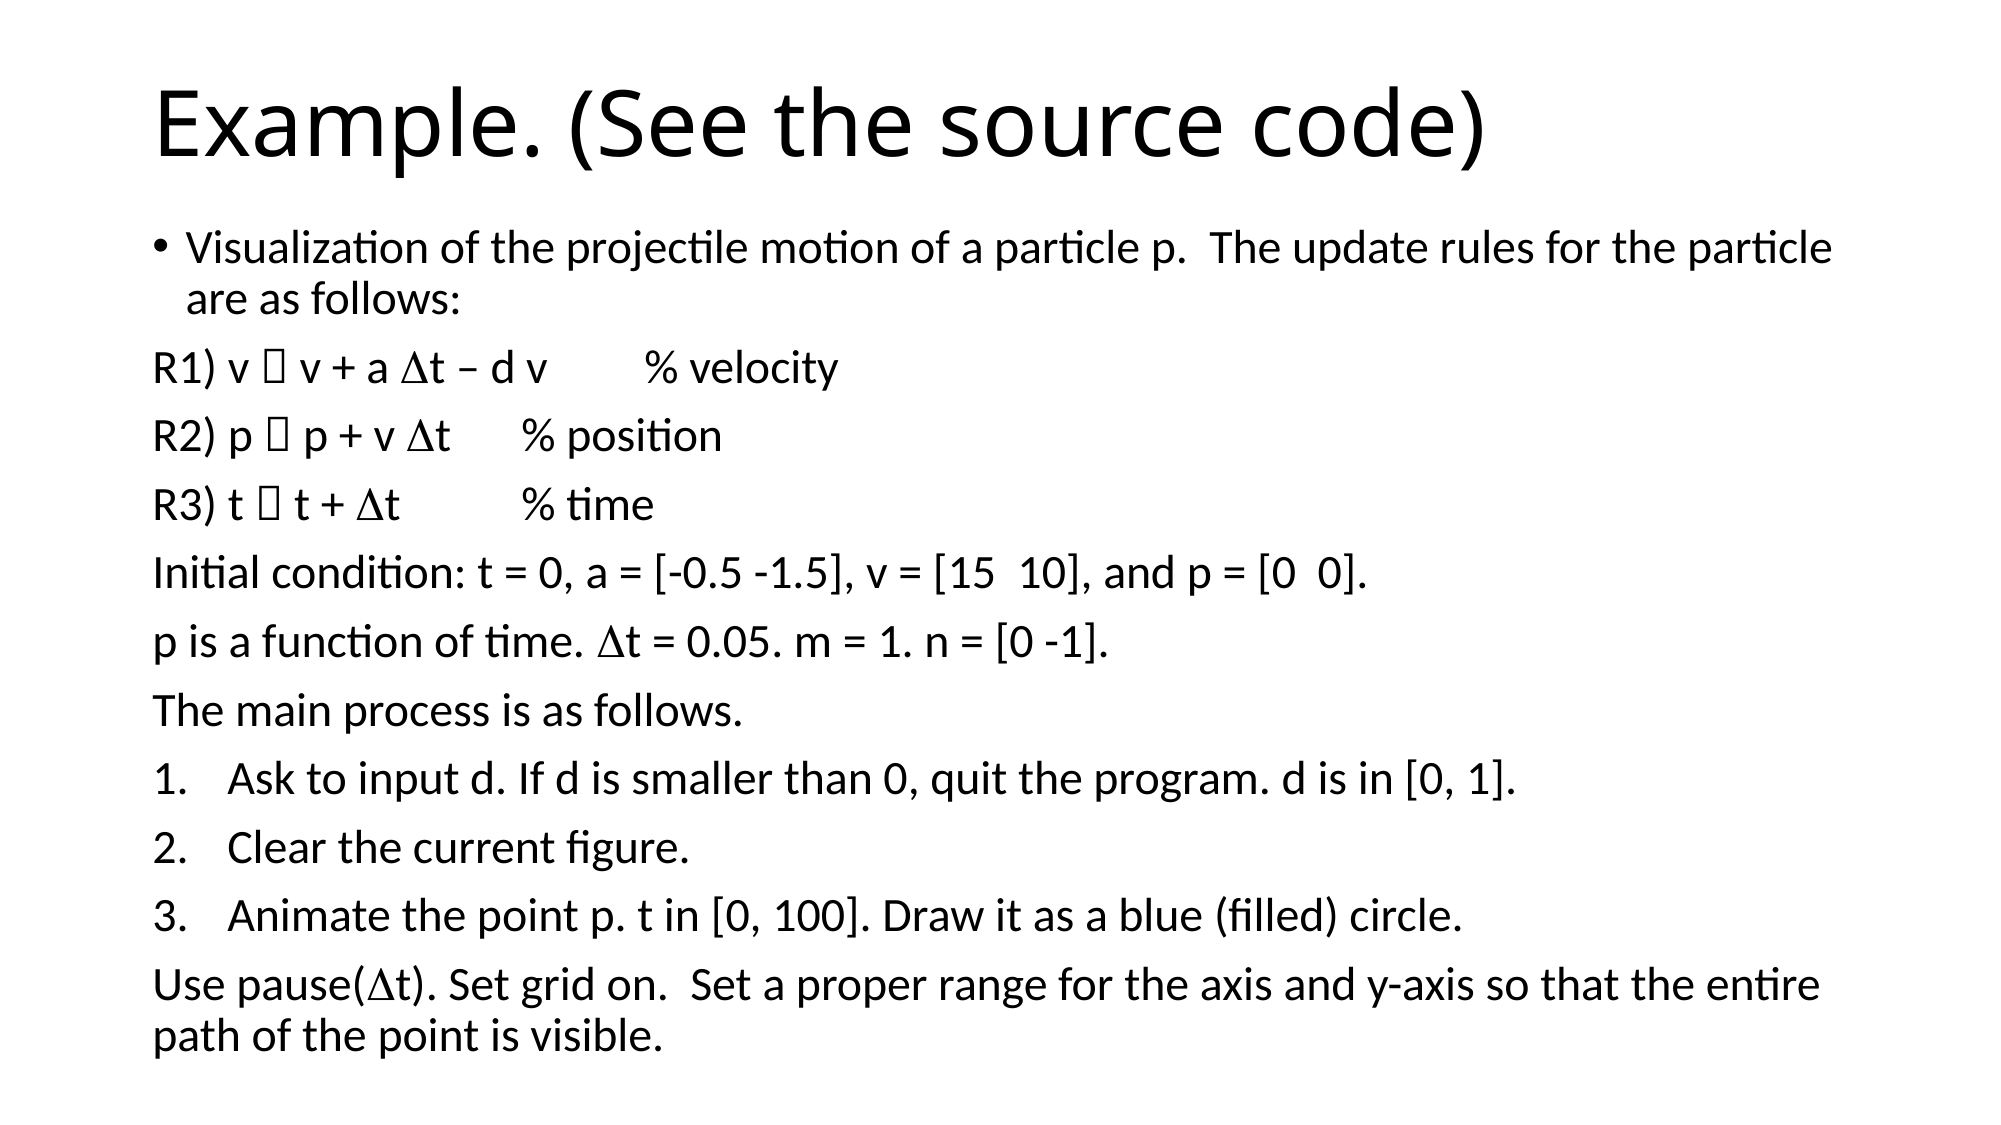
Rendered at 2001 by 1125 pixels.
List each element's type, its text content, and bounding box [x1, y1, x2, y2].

title Example. (See the source code) [137, 18, 1863, 214]
list Visualization of the projectile motion of a particle p. The update rules for the particle are as follows: R1) v  v + a Dt – d v % velocity R2) p  p + v Dt % position R3) t  t + Dt % time Initial condition: t = 0, a = [-0.5 -1.5], v = [15 10], and p = [0 0]. p is a function of time. Dt = 0.05. m = 1. n = [0 -1]. The main process is as follows. Ask to input d. If d is smaller than 0, quit the program. d is in [0, 1]. Clear the current figure. Animate the point p. t in [0, 100]. Draw it as a blue (filled) circle. Use pause(Dt). Set grid on. Set a proper range for the axis and y-axis so that the entire path of the point is visible. [137, 214, 1863, 1079]
